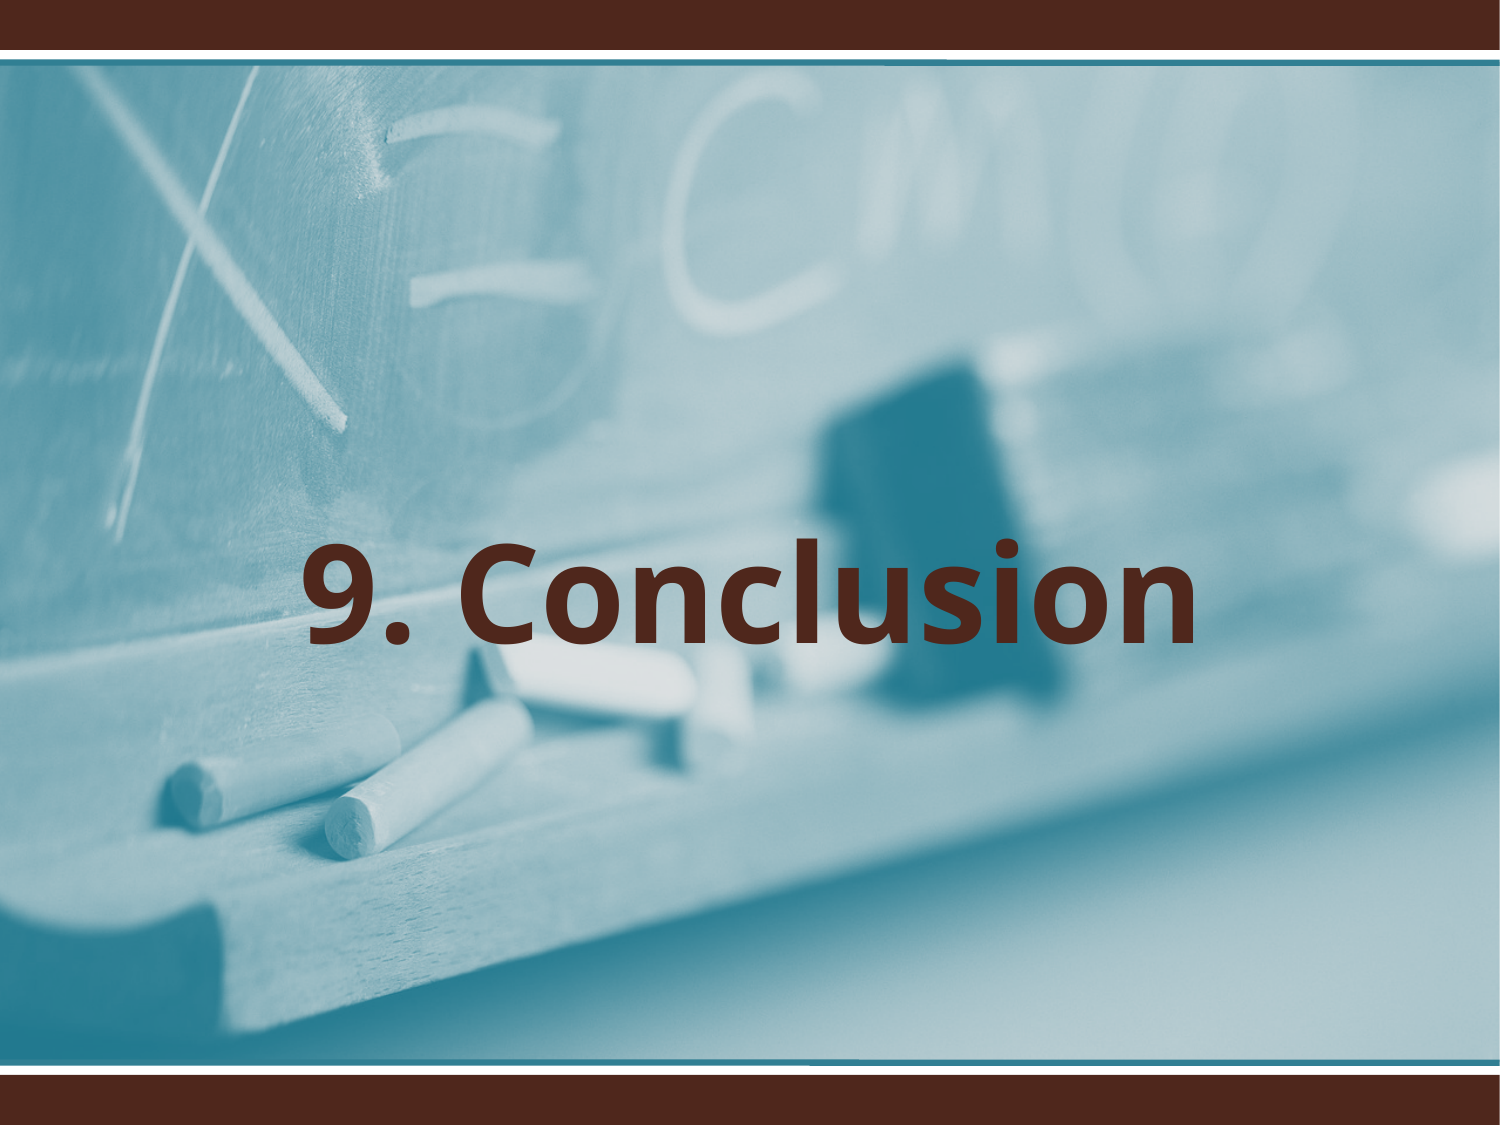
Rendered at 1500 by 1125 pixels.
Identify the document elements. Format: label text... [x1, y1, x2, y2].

subtitle 9. Conclusion [55, 239, 1449, 679]
